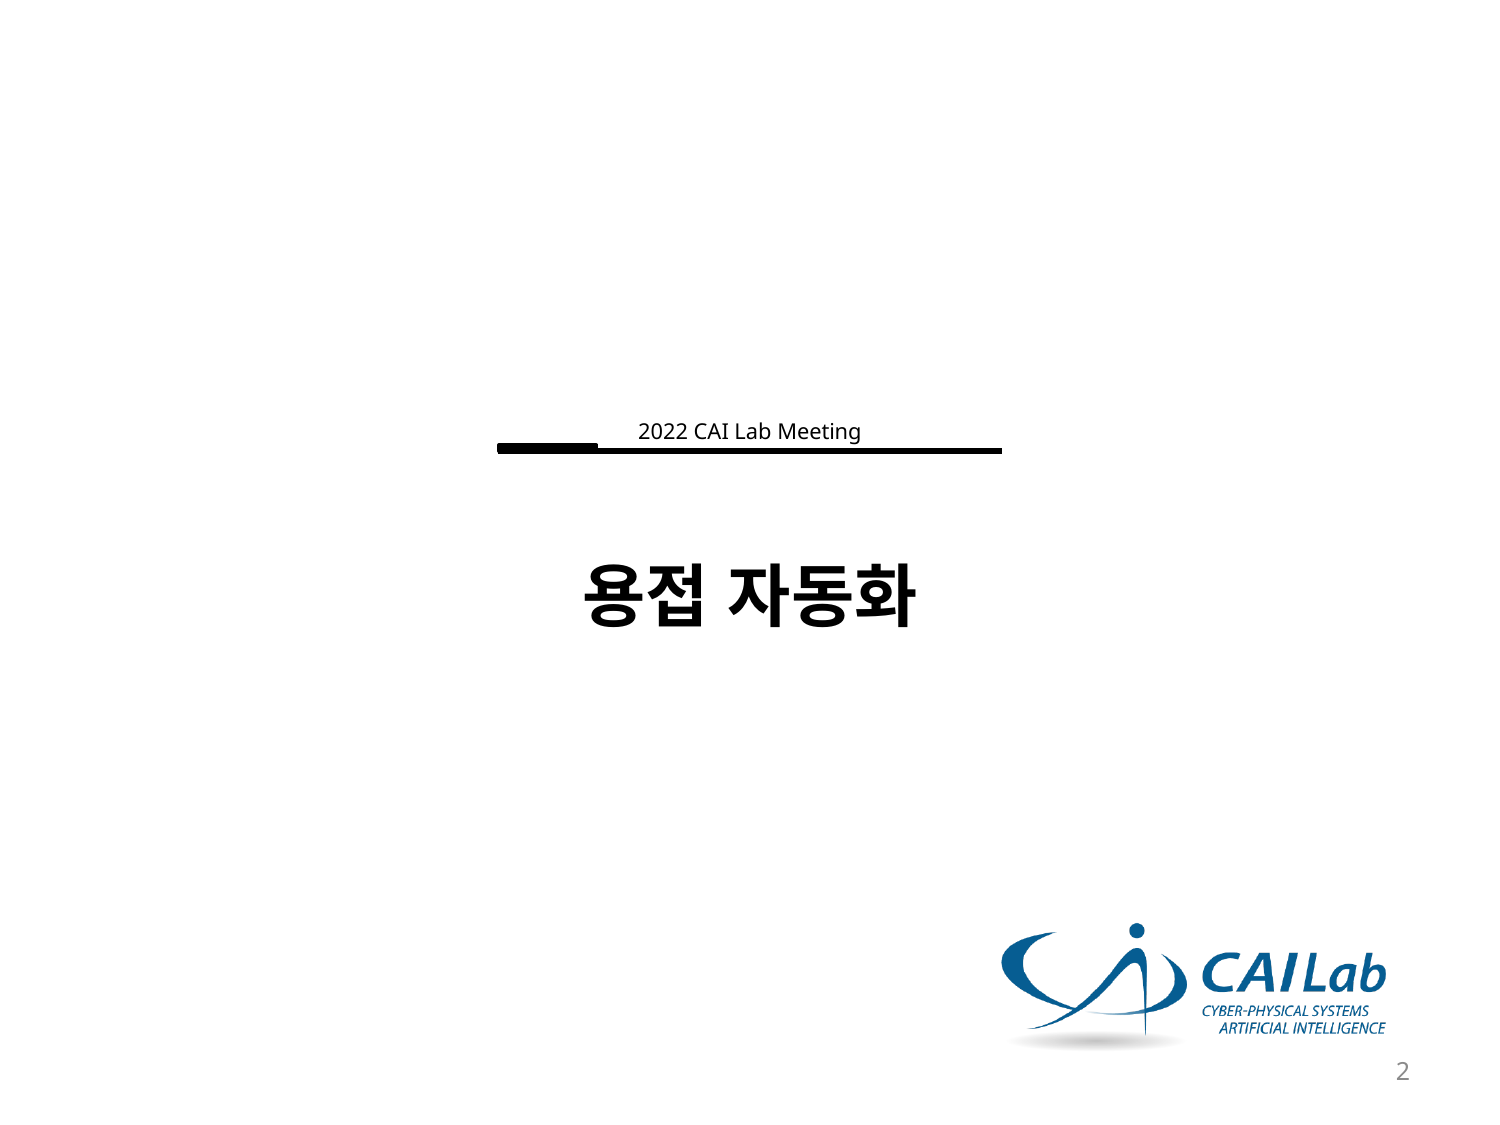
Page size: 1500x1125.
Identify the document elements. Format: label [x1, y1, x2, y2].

text_box [194, 409, 1306, 639]
picture [941, 863, 1457, 1114]
